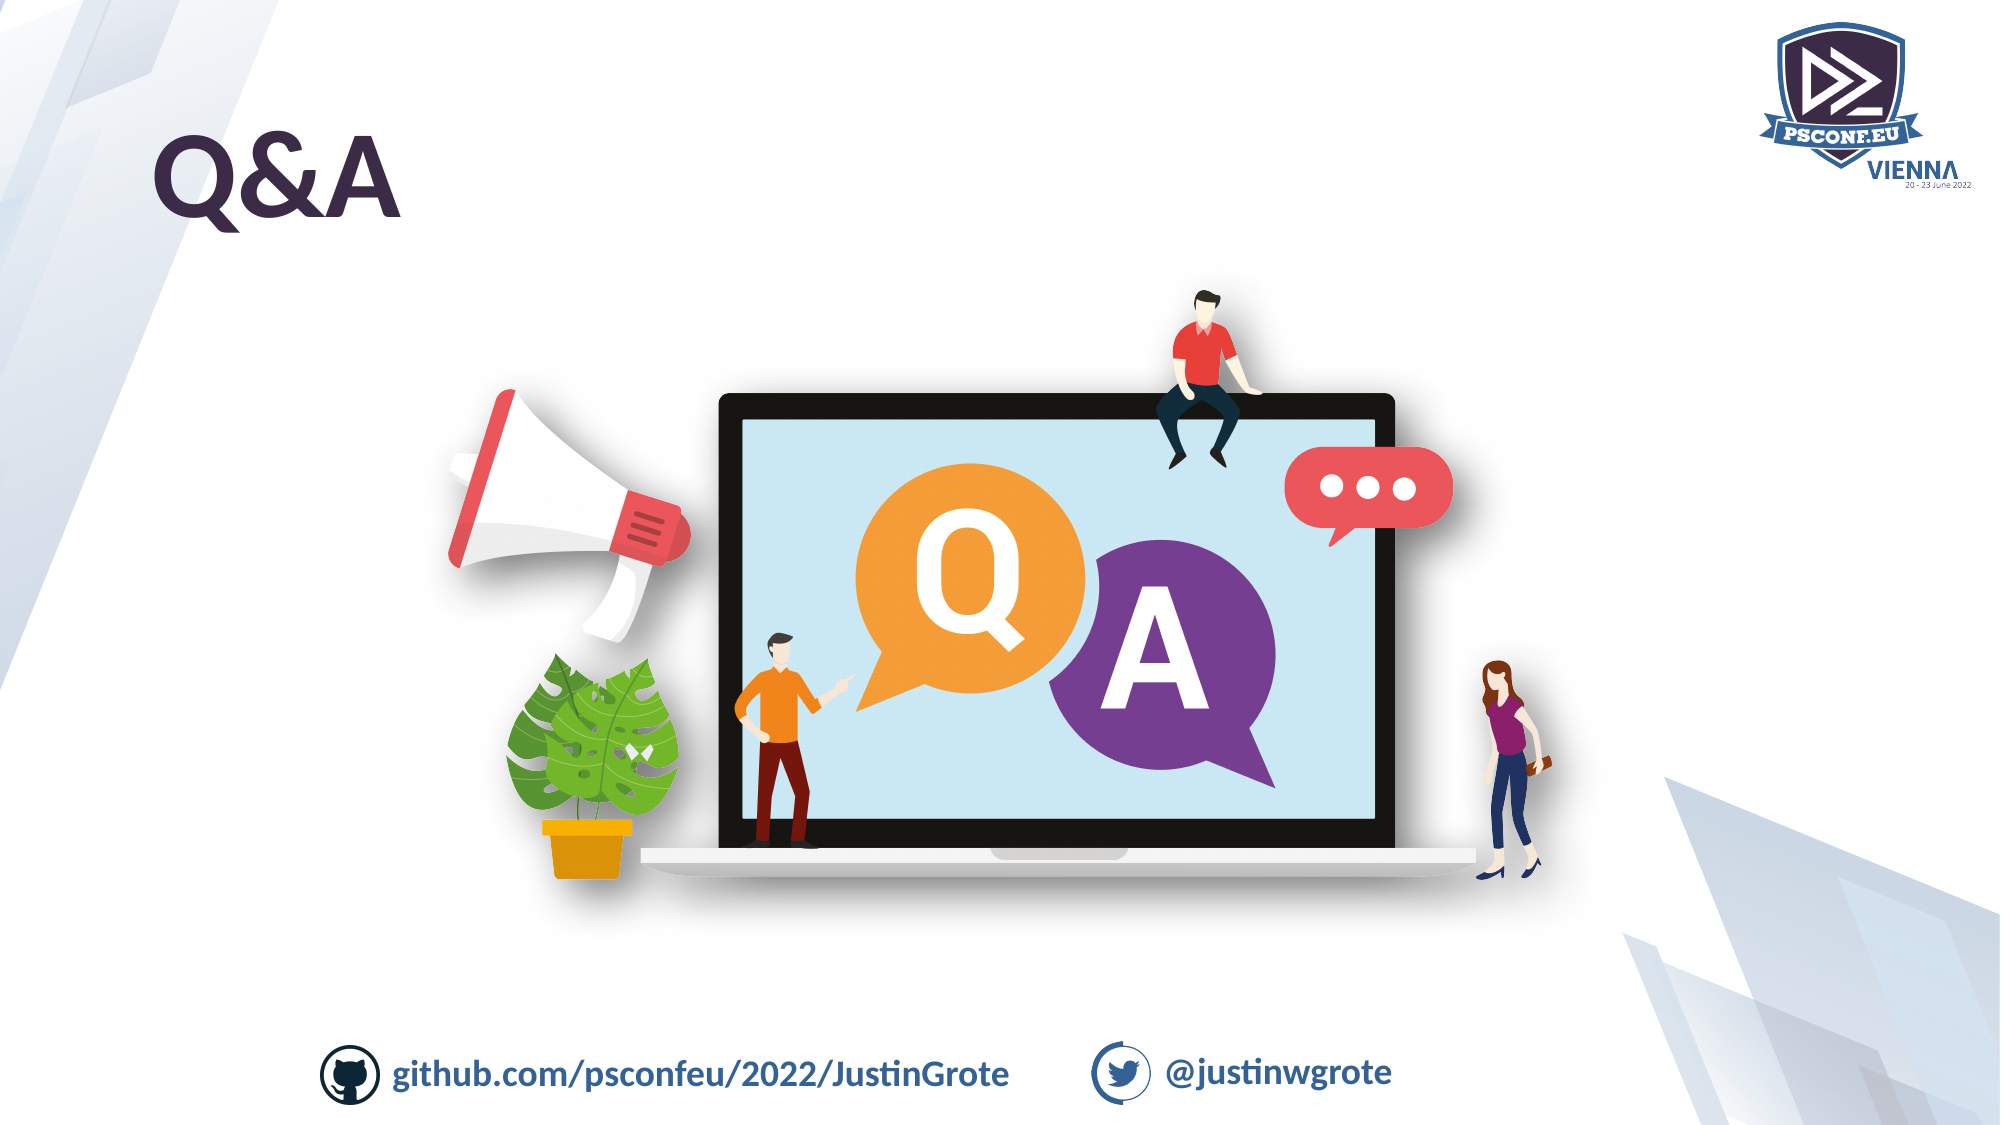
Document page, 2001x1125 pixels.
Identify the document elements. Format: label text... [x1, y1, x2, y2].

text_box Q&A [136, 86, 1862, 252]
text_box [136, 271, 1862, 518]
picture [0, 0, 2000, 1125]
